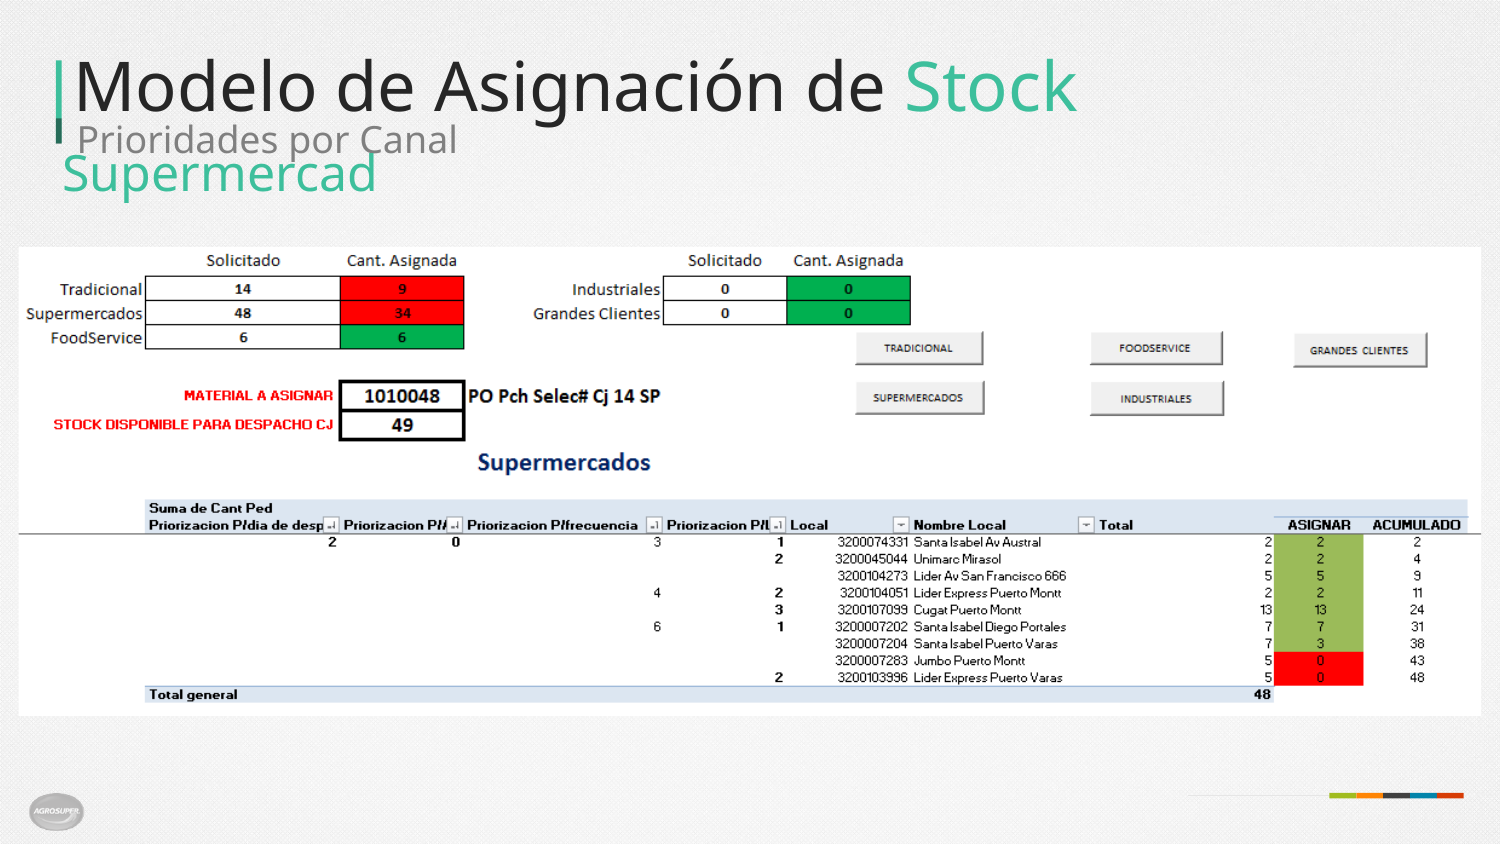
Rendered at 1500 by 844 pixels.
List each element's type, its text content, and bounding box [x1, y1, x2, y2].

list Modelo de Asignación de Stock [62, 47, 1417, 127]
text_box [1436, 792, 1465, 799]
text_box [1409, 792, 1436, 799]
list Prioridades por Canal [65, 115, 1417, 154]
picture [0, 0, 1500, 844]
list Supermercados [41, 168, 399, 234]
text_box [55, 60, 62, 144]
text_box [1328, 792, 1357, 799]
text_box [1382, 792, 1409, 799]
text_box [1357, 792, 1382, 799]
